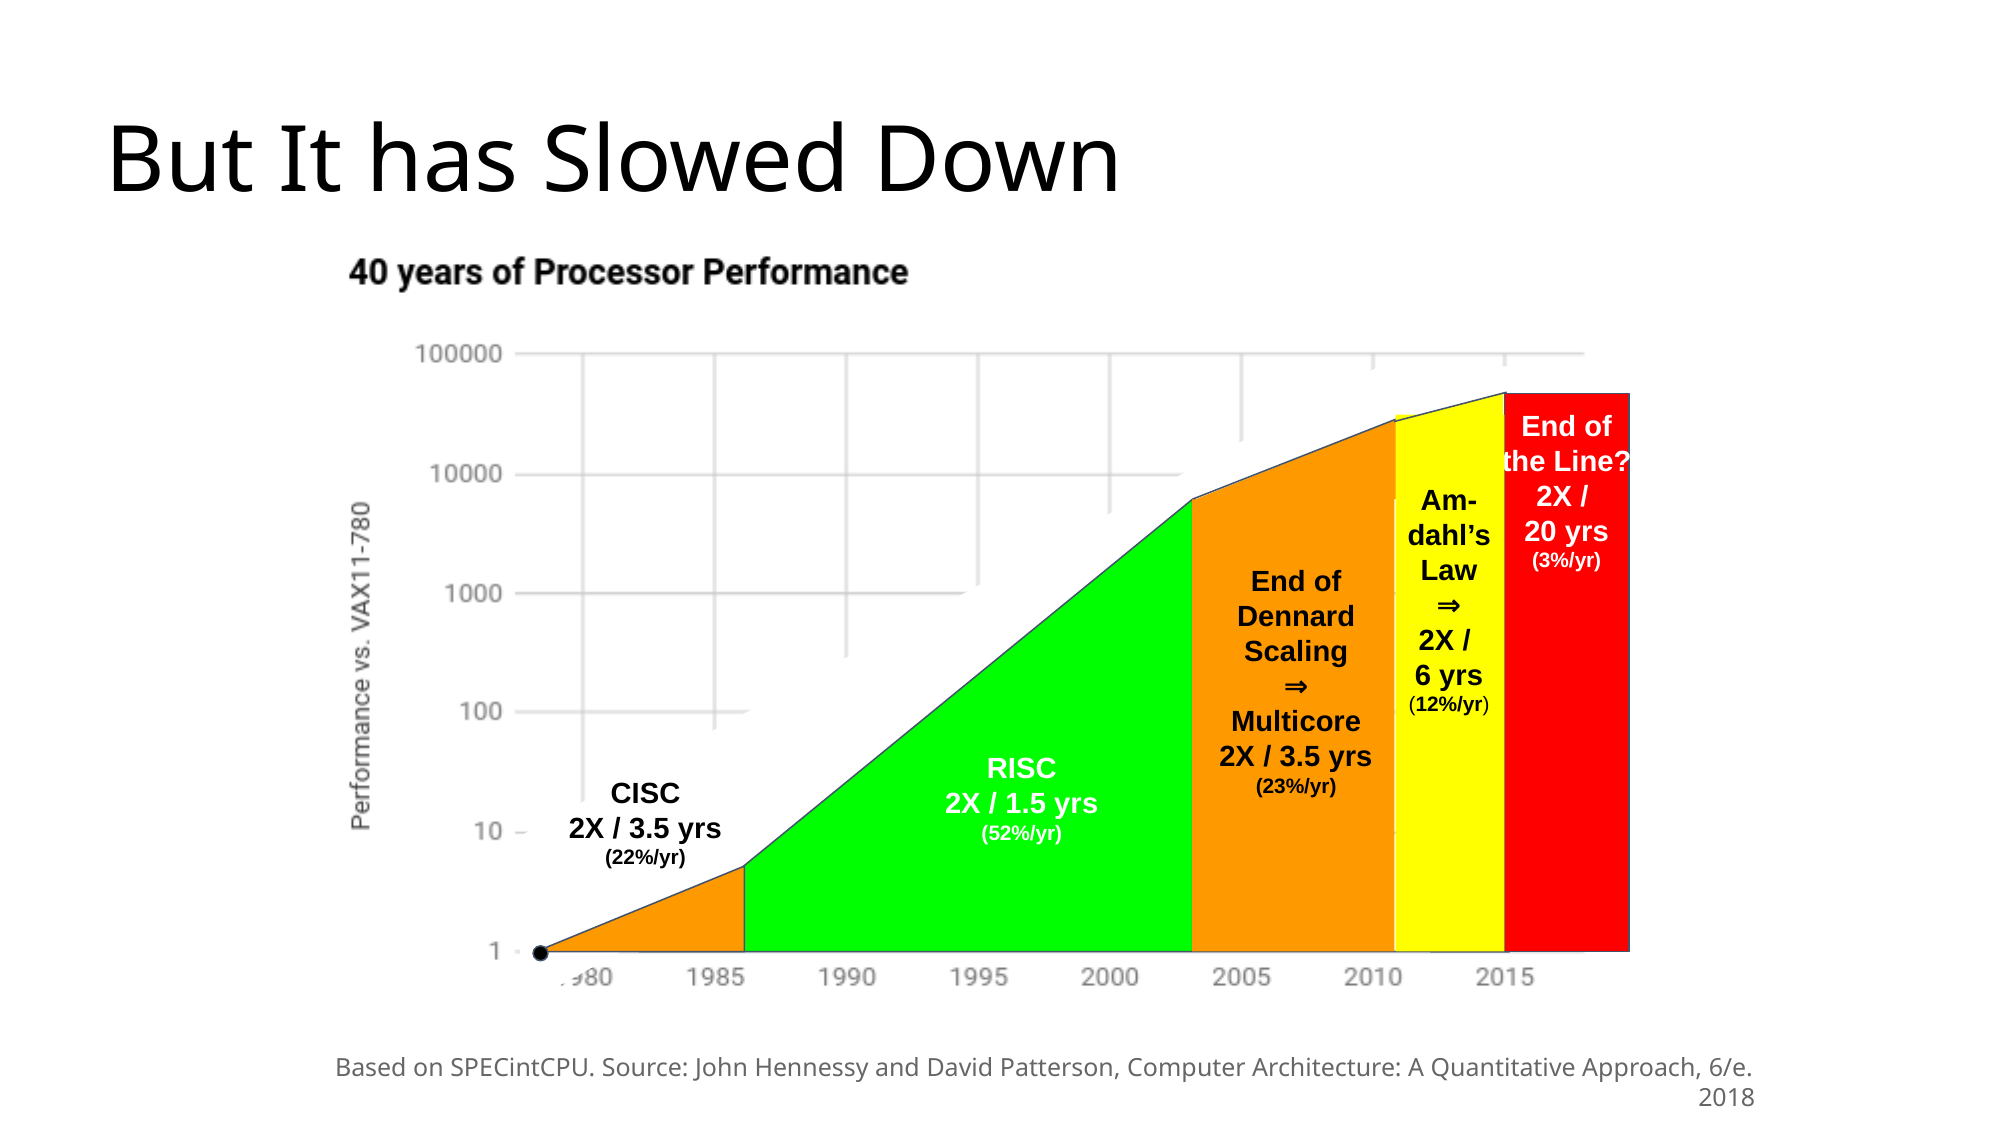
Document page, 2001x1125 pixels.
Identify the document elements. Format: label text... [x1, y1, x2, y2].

title But It has Slowed Down [90, 52, 1863, 271]
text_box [308, 217, 1692, 1032]
text_box Based on SPECintCPU. Source: John Hennessy and David Patterson, Computer Architecture: A Quantitative Approach, 6/e. 2018 [286, 1031, 1776, 1114]
